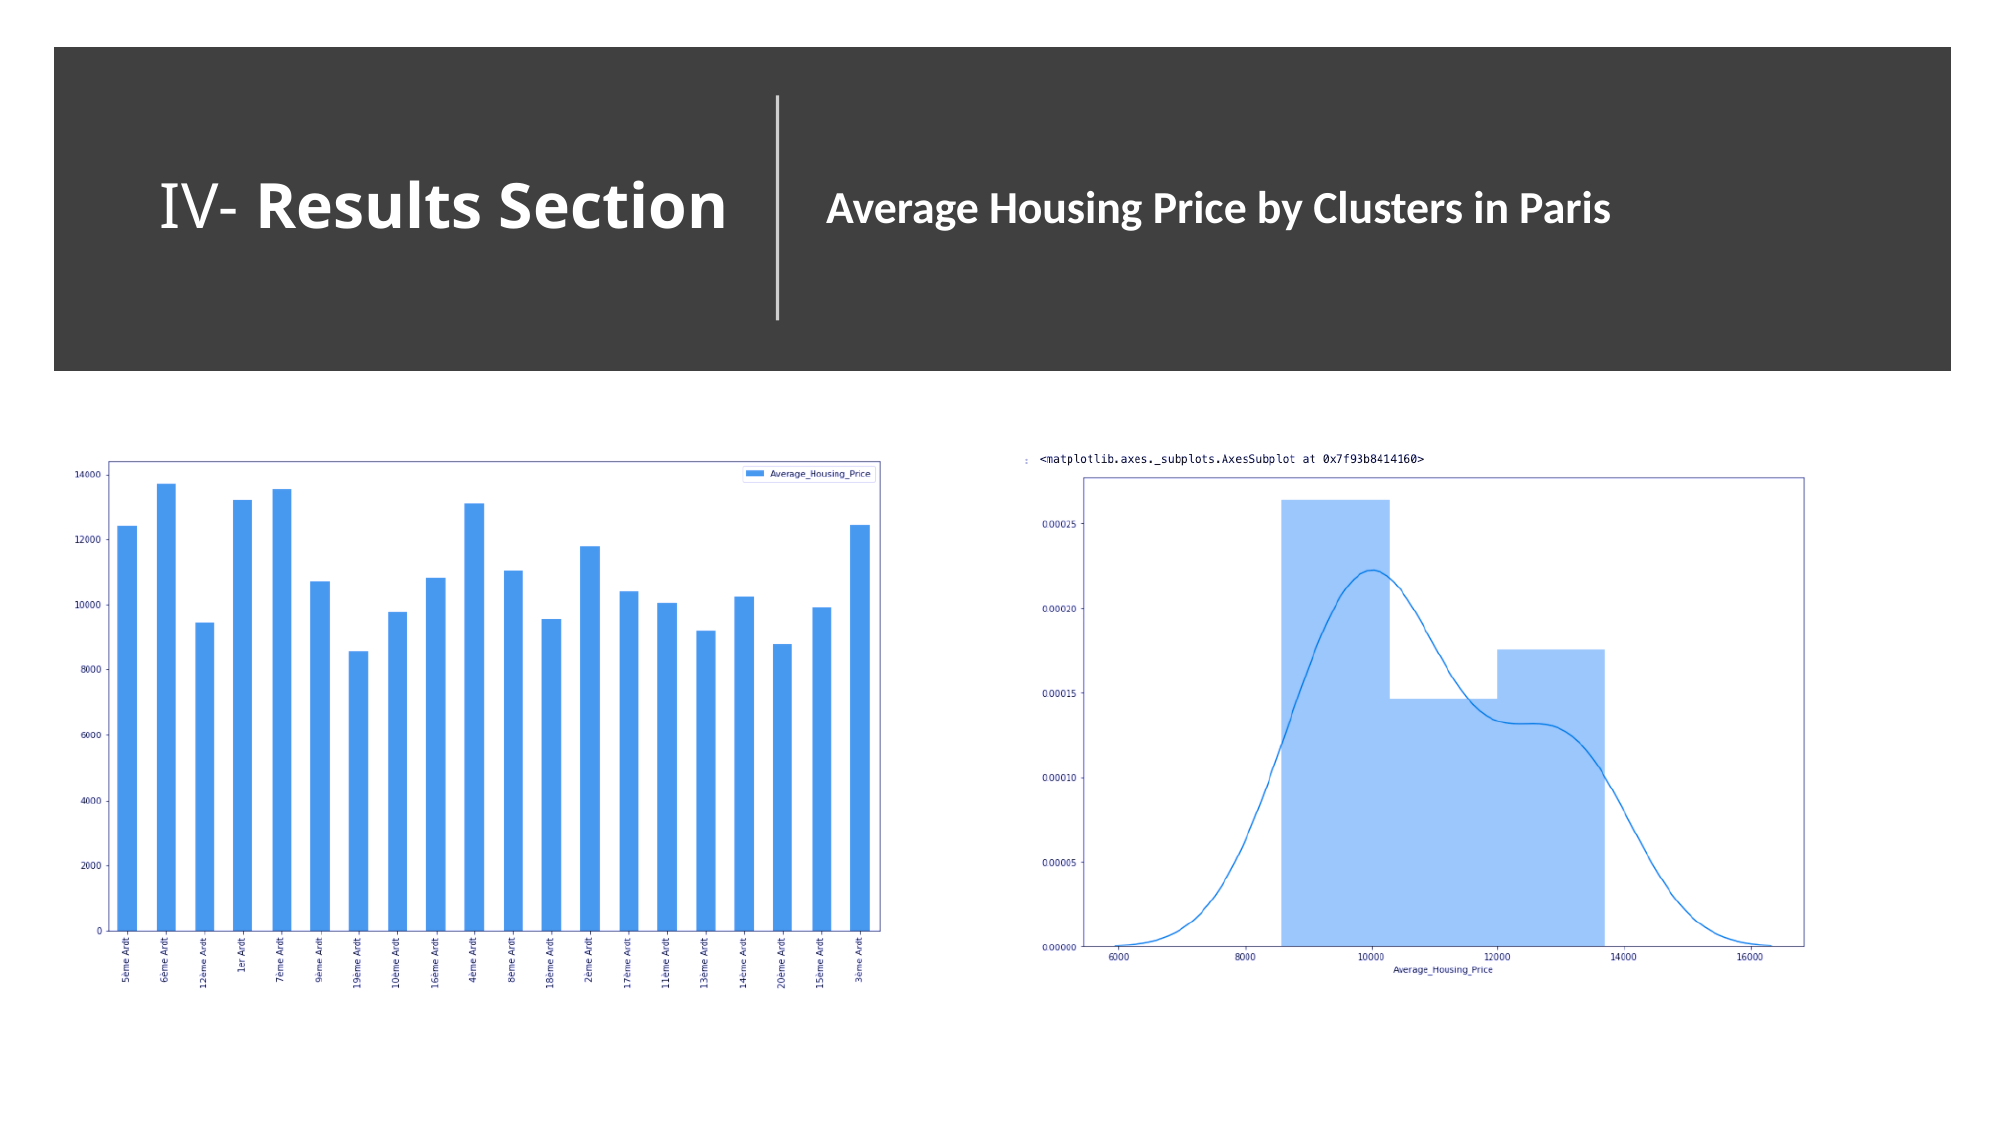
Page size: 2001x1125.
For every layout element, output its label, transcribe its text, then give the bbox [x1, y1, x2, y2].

text_box [63, 57, 1942, 361]
list Average Housing Price by Clusters in Paris [811, 83, 1896, 334]
picture [1025, 454, 1936, 990]
picture [64, 453, 977, 990]
title IV- Results Section [106, 83, 744, 334]
